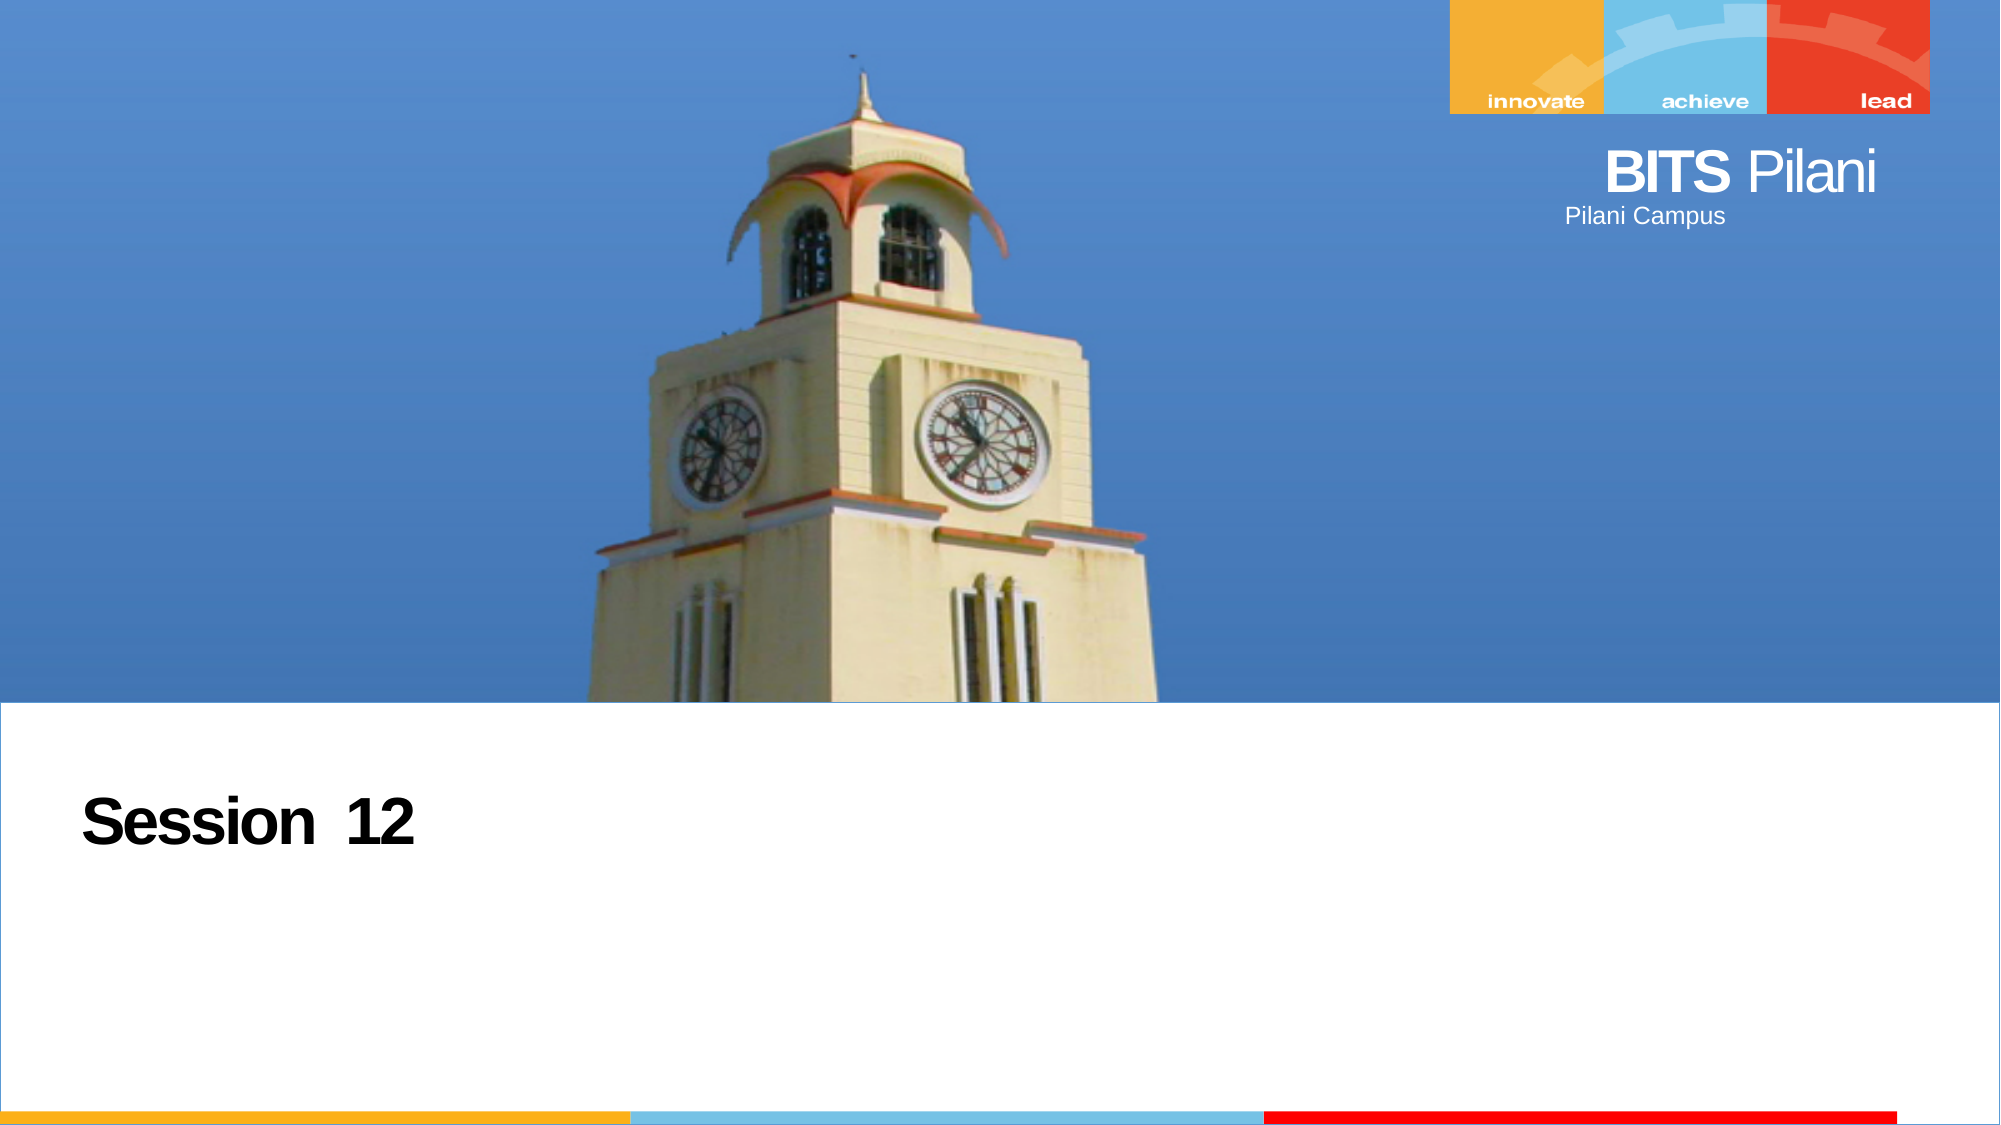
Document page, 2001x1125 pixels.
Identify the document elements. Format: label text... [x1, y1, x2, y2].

list Session 12 [66, 762, 1917, 1025]
picture [0, 0, 2000, 702]
